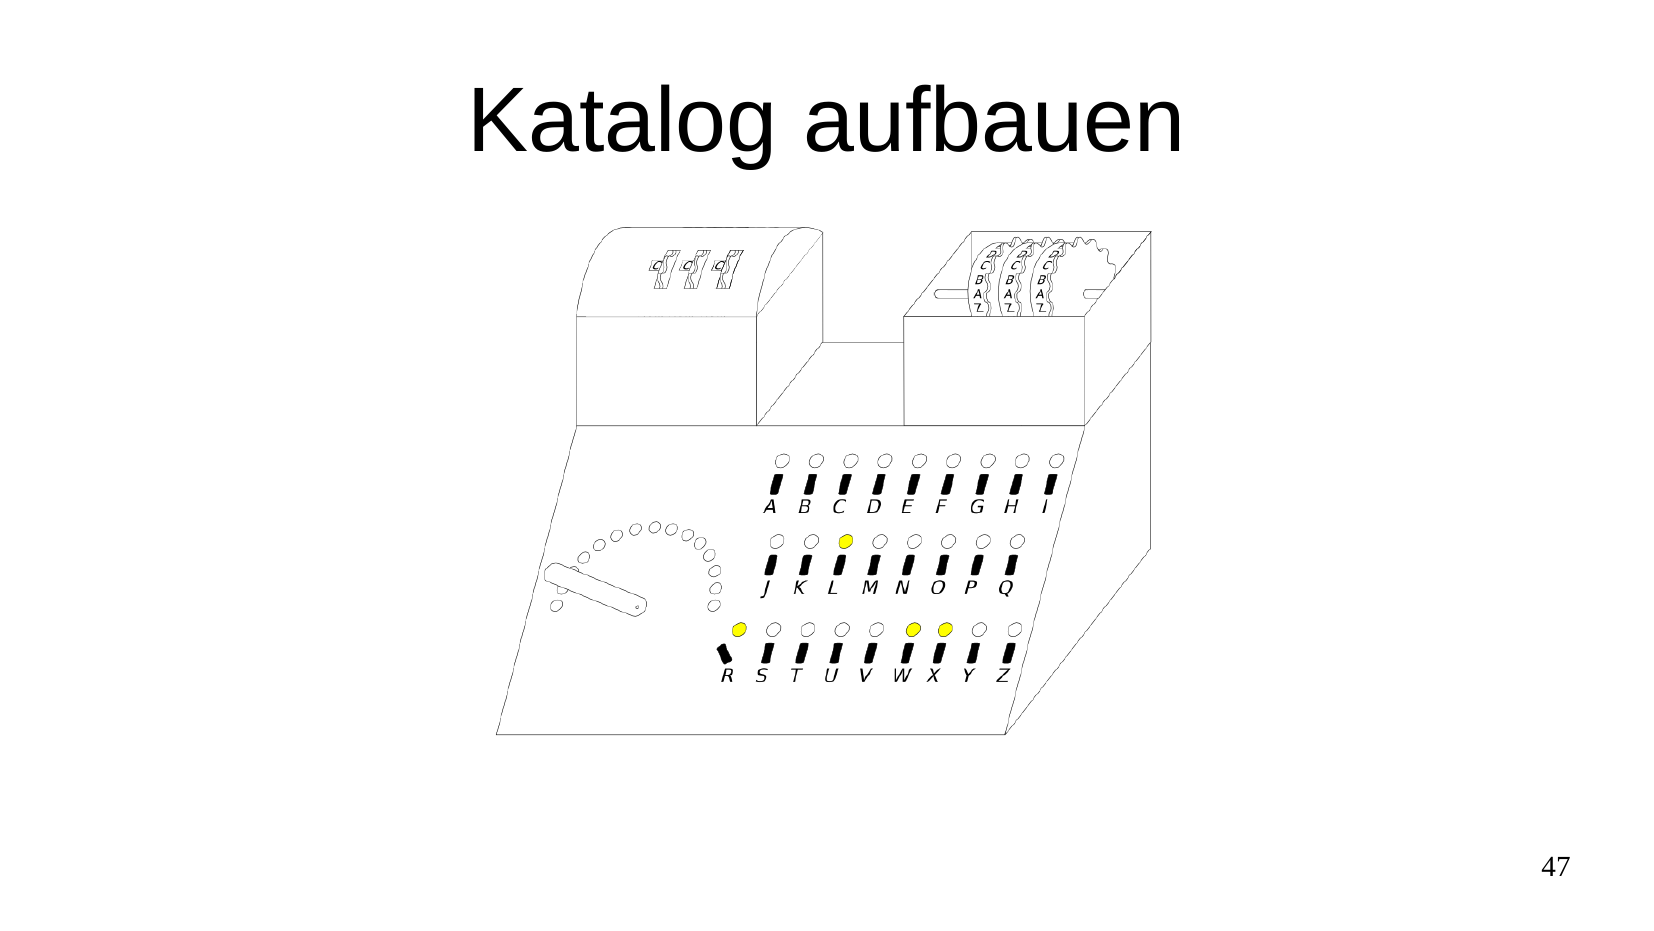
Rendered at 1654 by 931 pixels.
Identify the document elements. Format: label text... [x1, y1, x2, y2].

title Katalog aufbauen [82, 37, 1571, 193]
picture [481, 217, 1172, 757]
slide_number 47 [1185, 847, 1571, 912]
